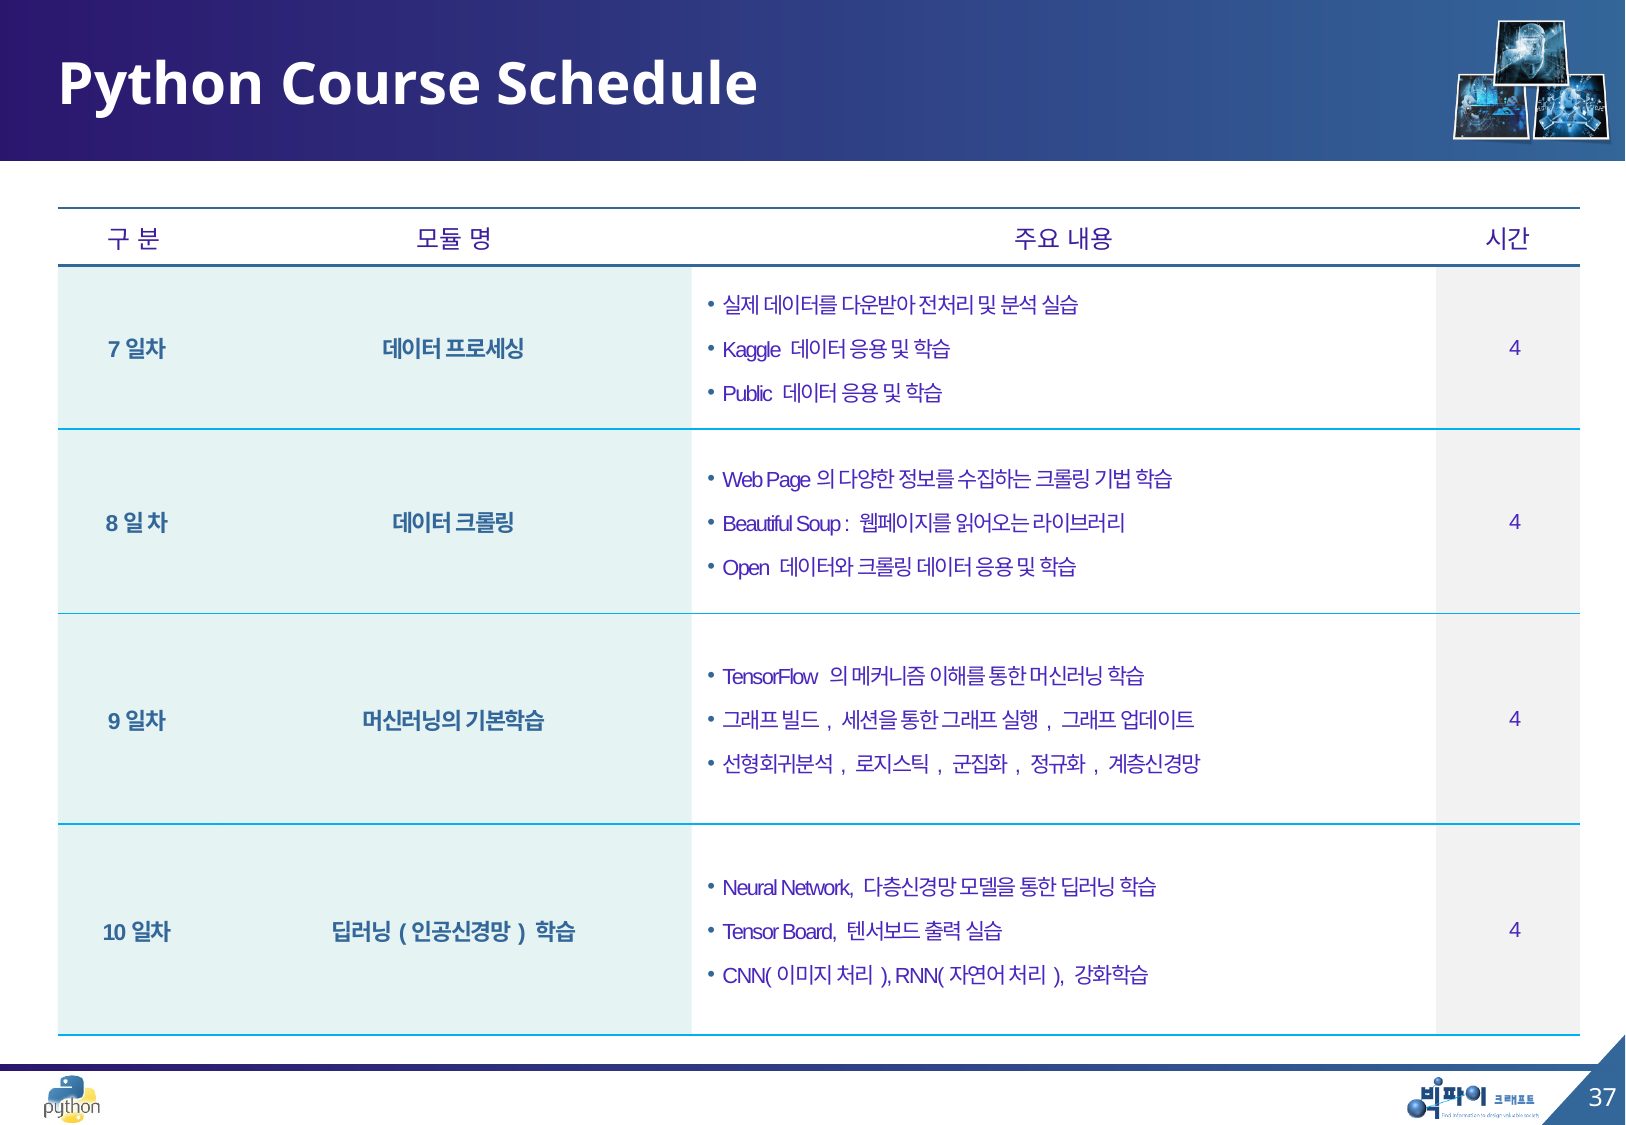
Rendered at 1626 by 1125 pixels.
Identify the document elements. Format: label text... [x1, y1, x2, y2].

table_header 주요 내용 [692, 209, 1436, 264]
table_cell 실제 데이터를 다운받아 전처리 및 분석 실습 Kaggle 데이터 응용 및 학습 Public 데이터 응용 및 학습 [692, 267, 1436, 428]
table_cell 머신러닝의 기본학습 [217, 614, 692, 823]
picture [32, 1075, 111, 1123]
table_cell 4 [1436, 825, 1580, 1034]
table_cell 데이터 프로세싱 [217, 267, 692, 428]
table_header 시간 [1436, 209, 1580, 264]
table_cell 7일차 [58, 267, 217, 428]
picture [1405, 1074, 1541, 1122]
table_cell 9일차 [58, 614, 217, 823]
table_header 모듈 명 [217, 209, 692, 264]
table_cell 4 [1436, 267, 1580, 428]
table_cell Web Page의 다양한 정보를 수집하는 크롤링 기법 학습 Beautiful Soup : 웹페이지를 읽어오는 라이브러리 Open 데이터와 크롤링 데이터 응용 및 학습 [692, 430, 1436, 613]
table_cell 딥러닝(인공신경망) 학습 [217, 825, 692, 1034]
title Python Course Schedule [42, 35, 1262, 128]
table_cell 데이터 크롤링 [217, 430, 692, 613]
table_cell 4 [1436, 430, 1580, 613]
picture [1450, 19, 1613, 146]
table_cell 10일차 [58, 825, 217, 1034]
table_cell Neural Network, 다층신경망 모델을 통한 딥러닝 학습 Tensor Board, 텐서보드 출력 실습 CNN(이미지 처리), RNN(자연어 처리), 강화학습 [692, 825, 1436, 1034]
table_cell TensorFlow 의 메커니즘 이해를 통한 머신러닝 학습 그래프 빌드, 세션을 통한 그래프 실행, 그래프 업데이트 선형회귀분석, 로지스틱, 군집화, 정규화, 계층신경망 [692, 614, 1436, 823]
table_header 구 분 [58, 209, 217, 264]
table_cell 8일 차 [58, 430, 217, 613]
table_cell 4 [1436, 614, 1580, 823]
